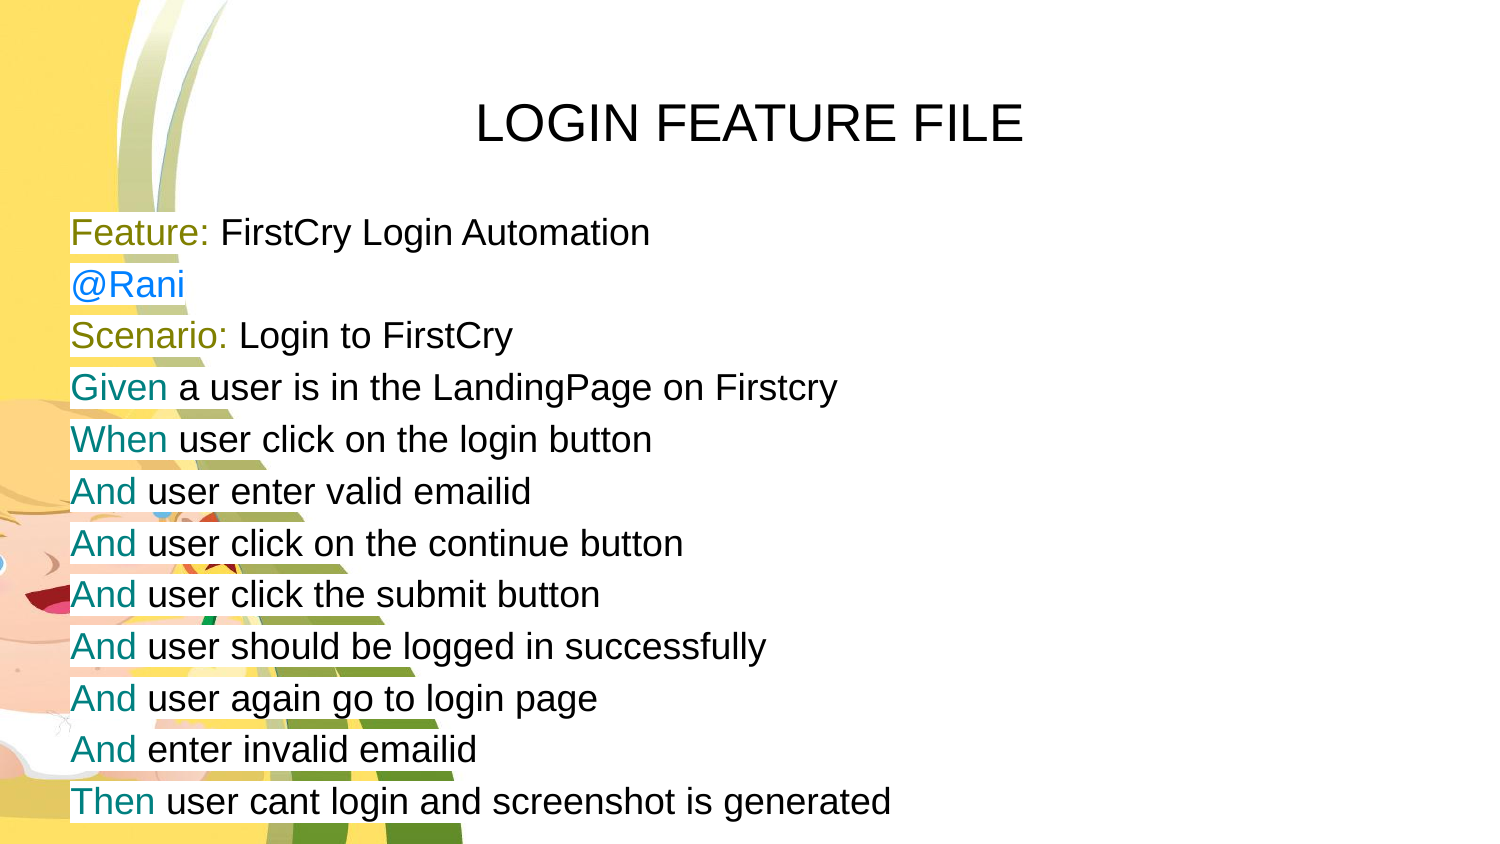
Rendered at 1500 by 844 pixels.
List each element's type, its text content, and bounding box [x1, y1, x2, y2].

title LOGIN FEATURE FILE [51, 72, 1449, 167]
list Feature: FirstCry Login Automation @Rani Scenario: Login to FirstCry Given a user is in the LandingPage on Firstcry When user click on the login button And user enter valid emailid And user click on the continue button And user click the submit button And user should be logged in successfully And user again go to login page And enter invalid emailid Then user cant login and screenshot is generated [51, 186, 1474, 844]
picture [0, 0, 1500, 844]
